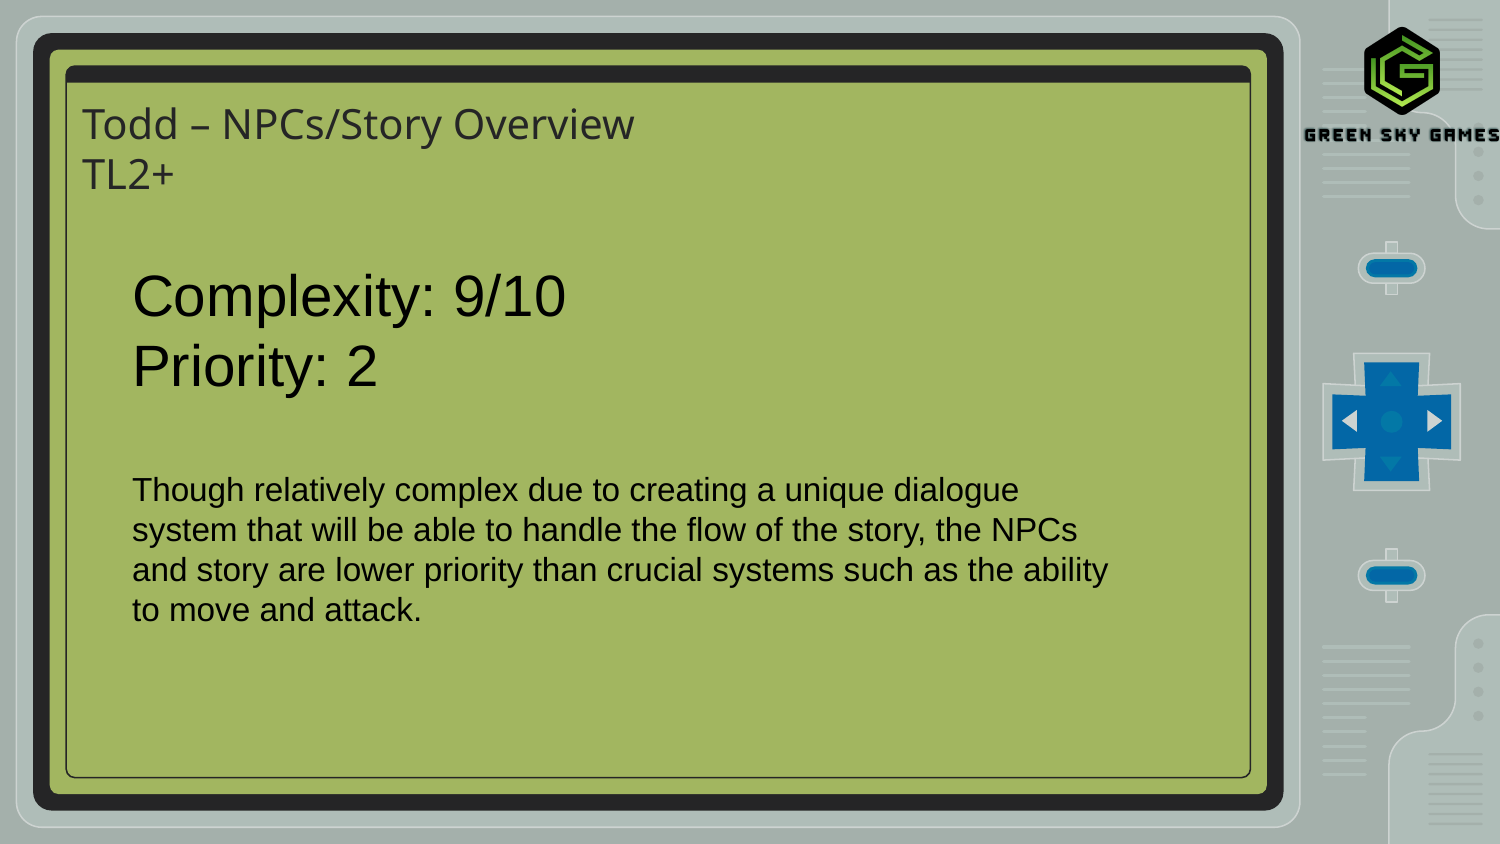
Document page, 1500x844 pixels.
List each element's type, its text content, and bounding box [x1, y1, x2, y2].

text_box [1358, 548, 1426, 603]
picture [1285, 0, 1500, 184]
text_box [1322, 353, 1461, 491]
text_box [1358, 241, 1426, 295]
title Todd – NPCs/Story Overview TL2+ [67, 82, 1239, 218]
text_box Complexity: 9/10 Priority: 2 Though relatively complex due to creating a unique dialogue system that will be able to handle the flow of the story, the NPCs and story are lower priority than crucial systems such as the ability to move and attack. [117, 251, 1137, 636]
